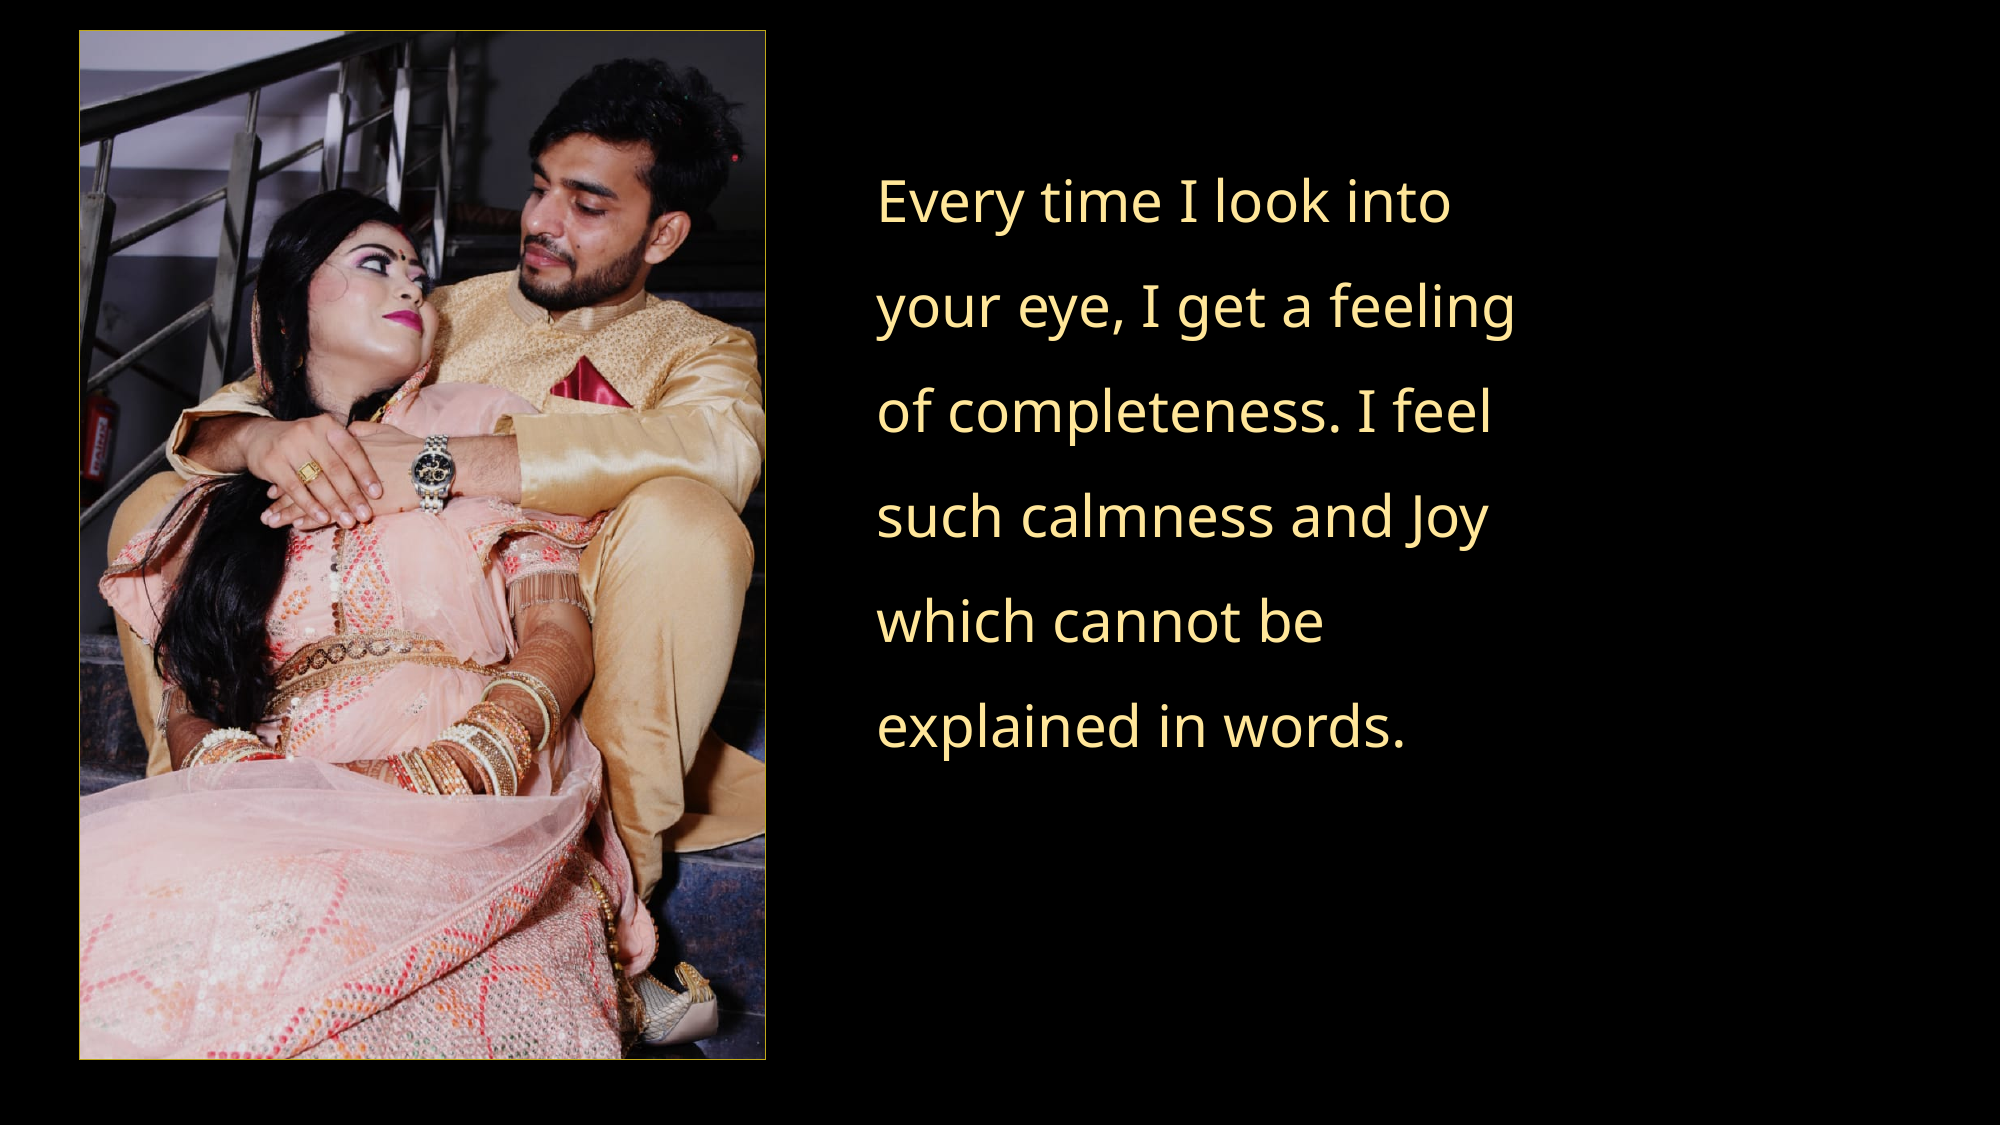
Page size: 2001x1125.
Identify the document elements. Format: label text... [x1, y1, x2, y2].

picture [79, 30, 766, 1060]
text_box Every time I look into your eye, I get a feeling of completeness. I feel such calmness and Joy which cannot be explained in words. [862, 121, 1578, 767]
